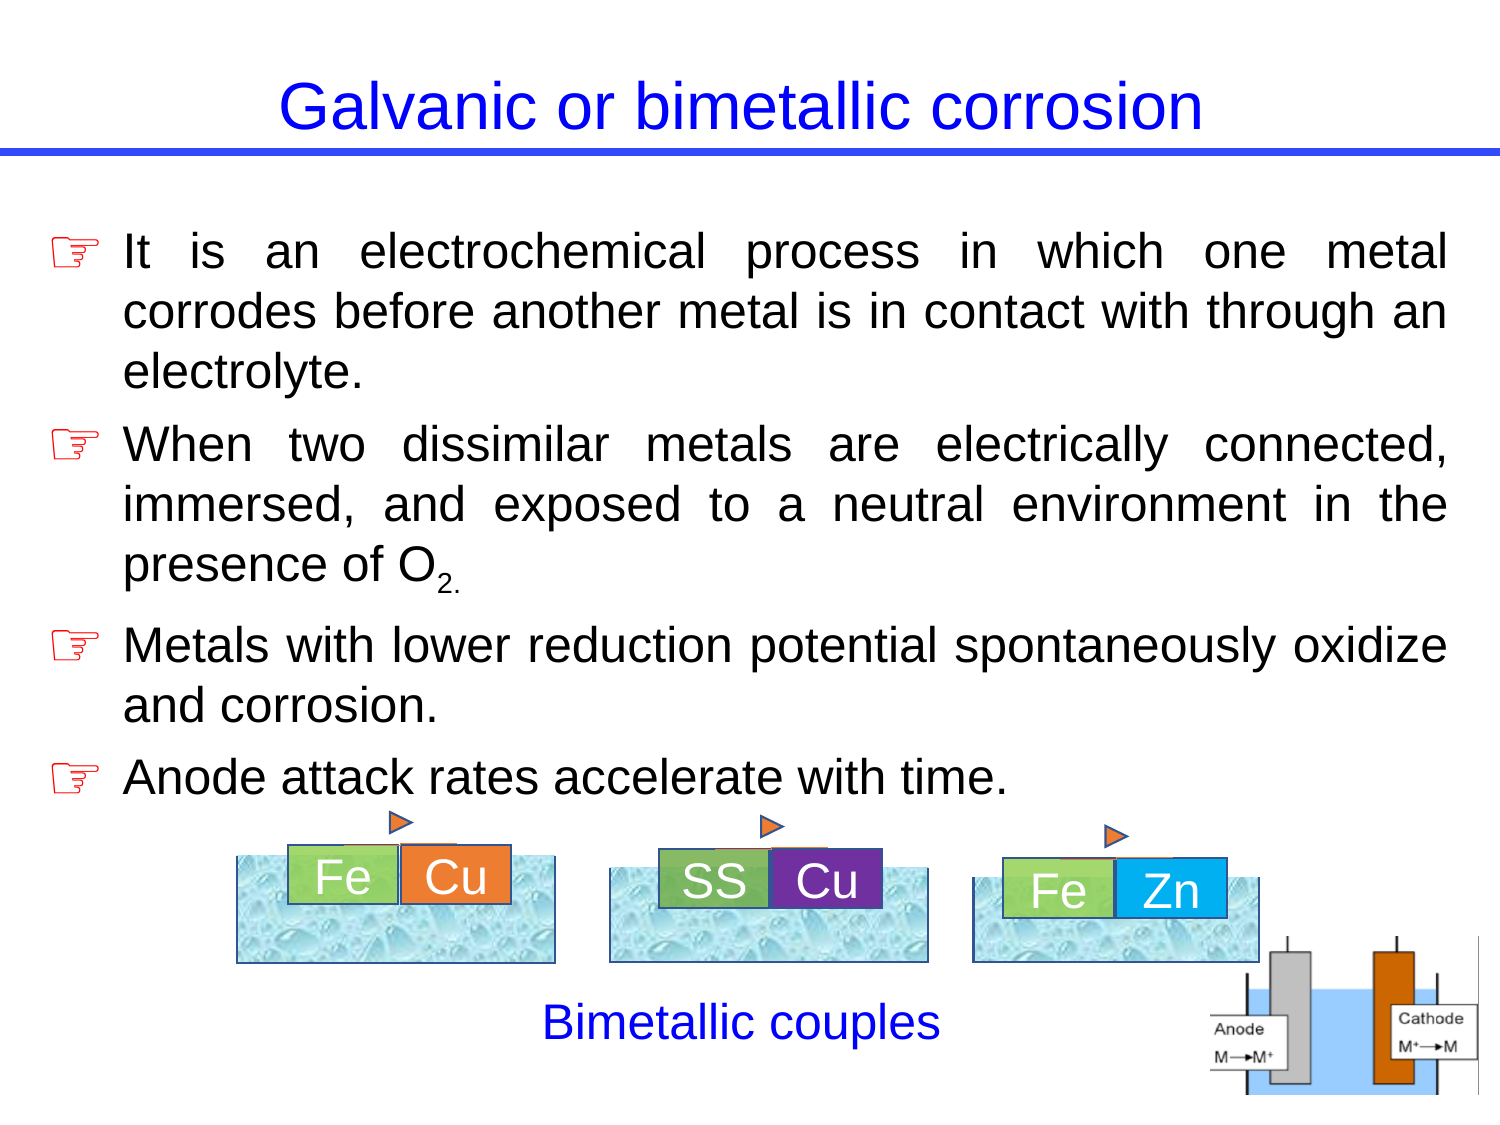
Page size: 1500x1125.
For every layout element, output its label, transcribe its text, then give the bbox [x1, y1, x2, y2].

text_box Bimetallic couples [479, 982, 1004, 1058]
text_box Galvanic or bimetallic corrosion [245, 55, 1237, 151]
text_box It is an electrochemical process in which one metal corrodes before another metal is in contact with through an electrolyte. When two dissimilar metals are electrically connected, immersed, and exposed to a neutral environment in the presence of O2. Metals with lower reduction potential spontaneously oxidize and corrosion. Anode attack rates accelerate with time. [32, 211, 1464, 813]
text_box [236, 812, 1259, 963]
picture [1200, 936, 1486, 1101]
